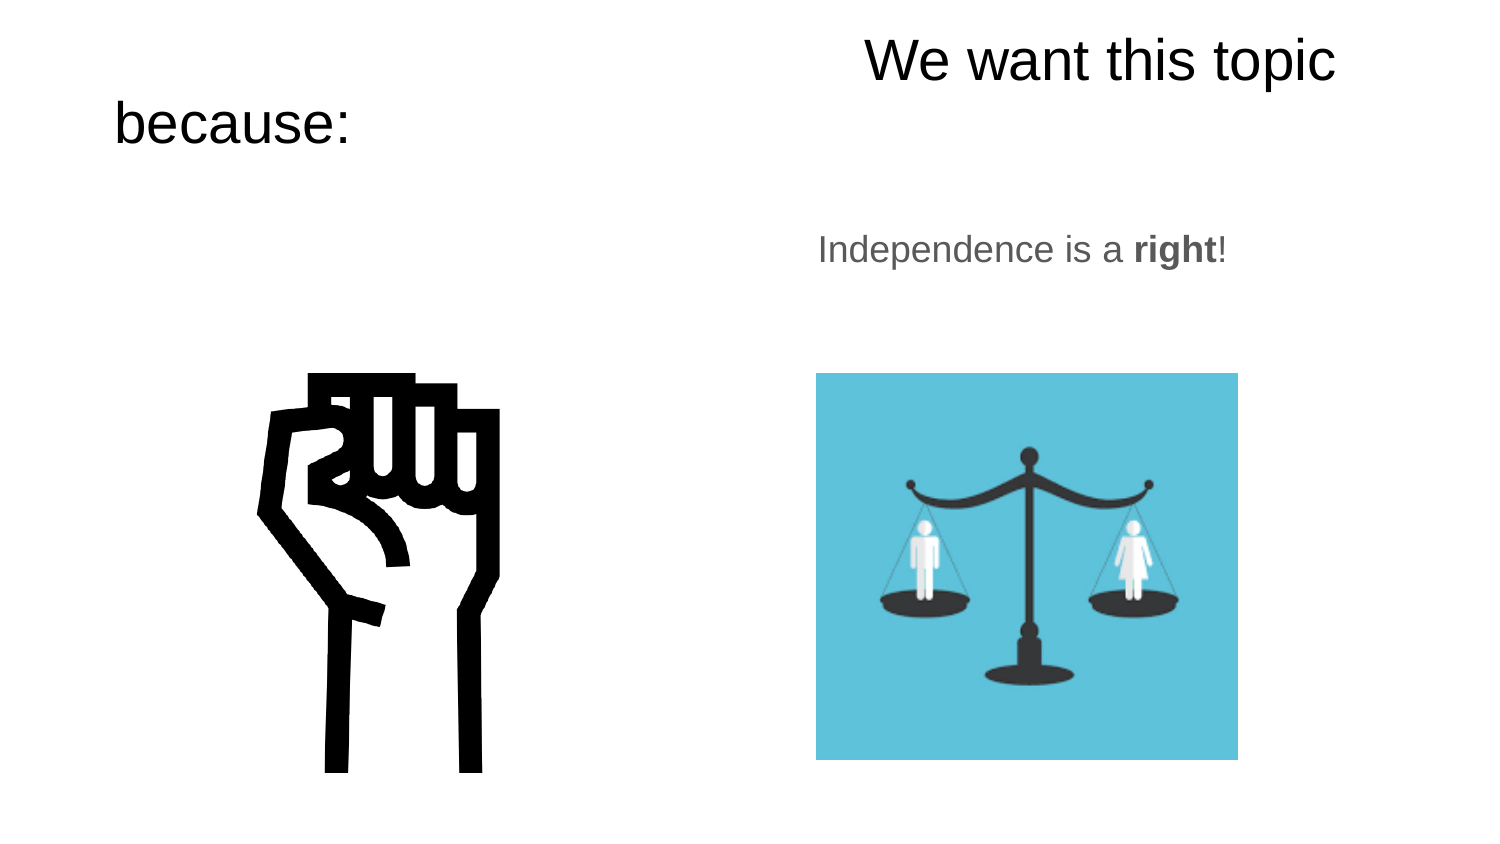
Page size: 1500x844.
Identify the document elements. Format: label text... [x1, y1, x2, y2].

picture [177, 373, 578, 774]
title We want this topic because: [103, 11, 1397, 175]
list Independence is a right! [206, 224, 1500, 760]
picture [816, 373, 1239, 761]
